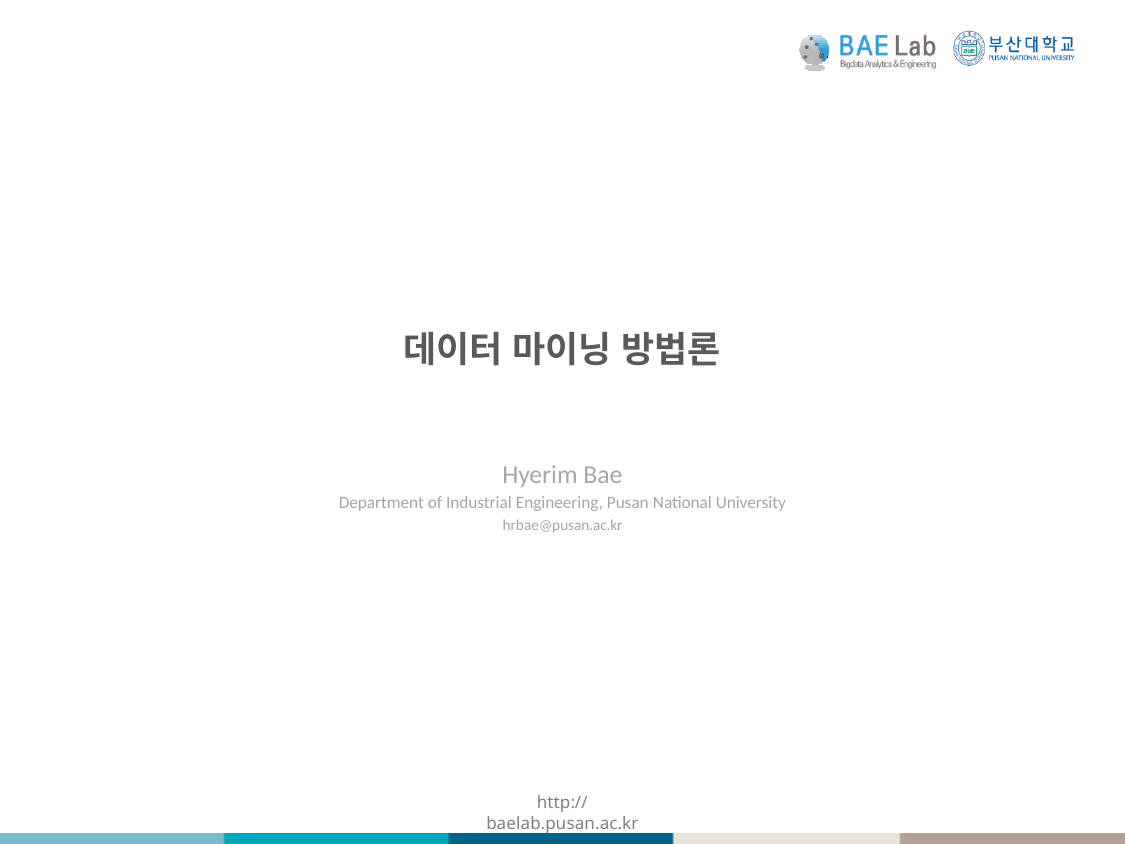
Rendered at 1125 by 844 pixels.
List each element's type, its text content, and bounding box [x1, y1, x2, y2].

text_box 데이터 마이닝 방법론 [51, 290, 1074, 406]
picture [950, 27, 1075, 69]
picture [837, 27, 943, 71]
picture [797, 32, 833, 71]
subtitle Hyerim Bae Department of Industrial Engineering, Pusan National University hrbae@pusan.ac.kr [168, 450, 957, 542]
picture [0, 833, 448, 844]
picture [673, 833, 1125, 844]
